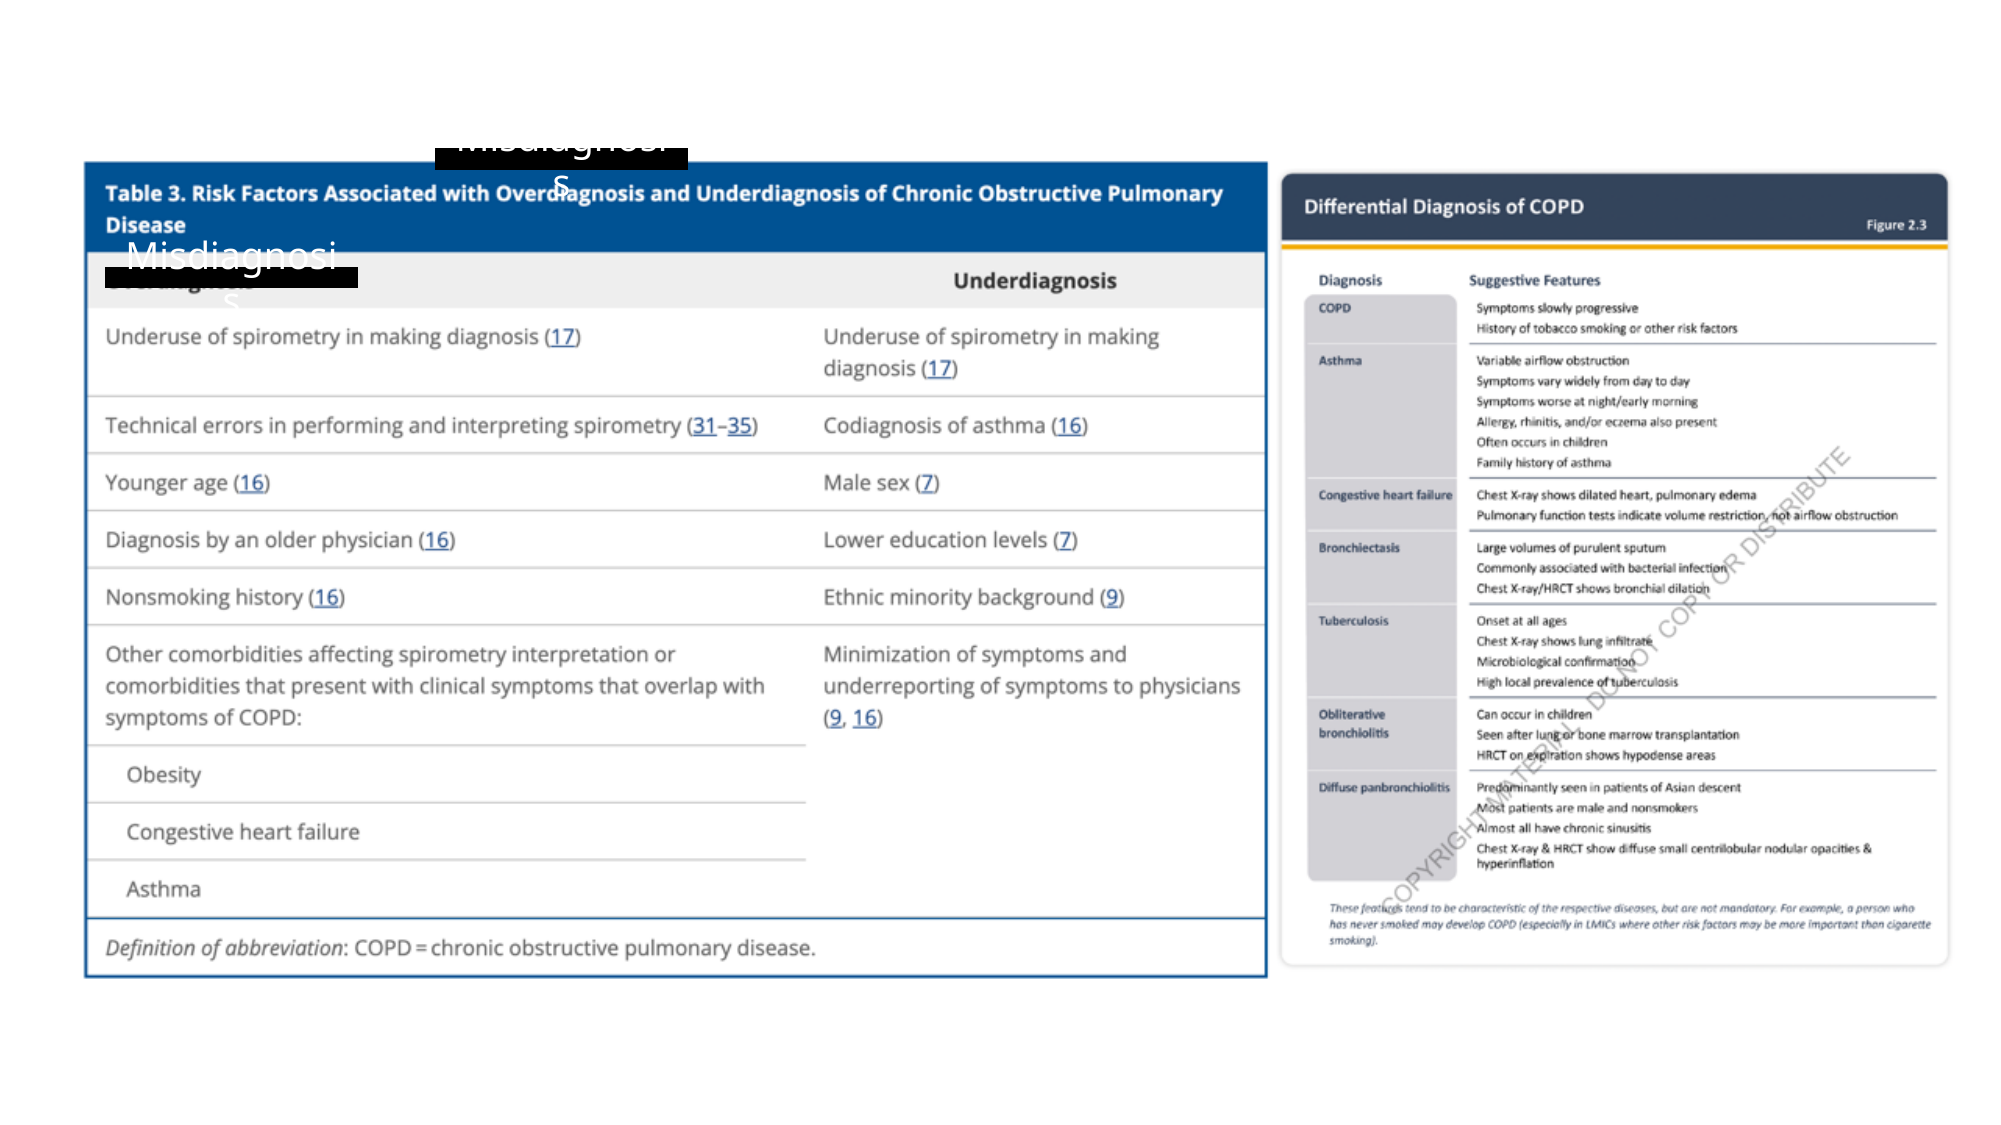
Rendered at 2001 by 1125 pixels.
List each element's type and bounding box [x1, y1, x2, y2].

picture [1275, 167, 1957, 973]
list [69, 149, 1283, 994]
